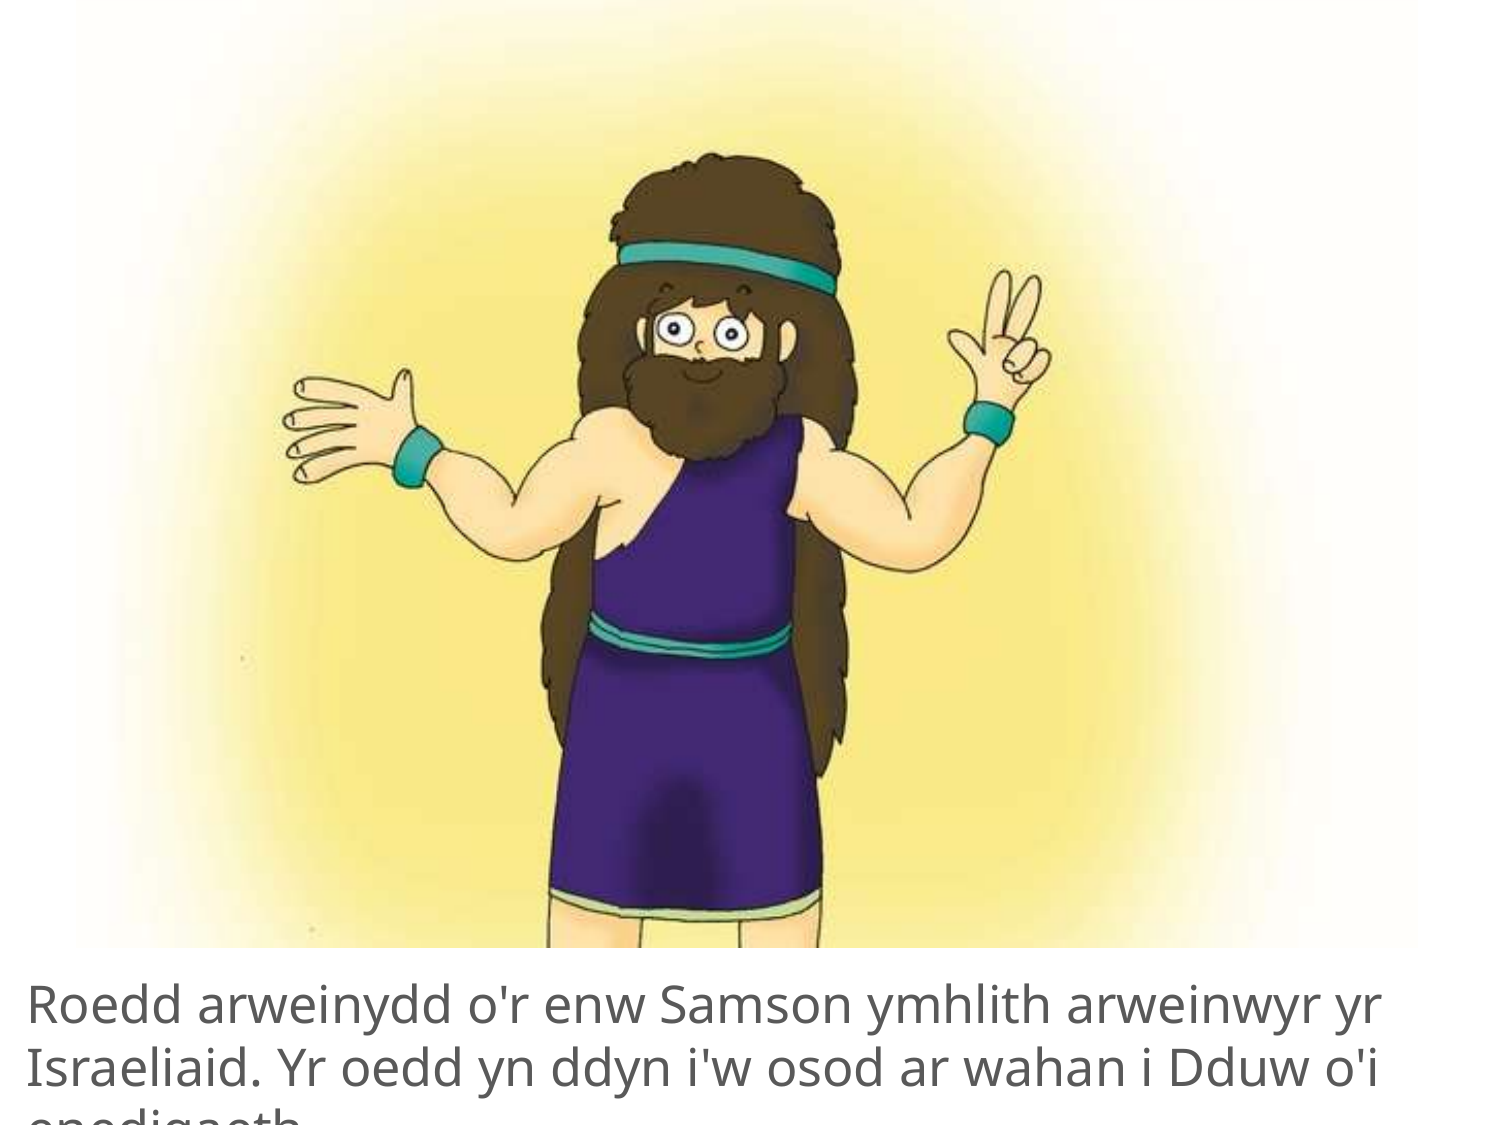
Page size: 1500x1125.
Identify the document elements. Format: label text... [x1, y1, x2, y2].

text_box Roedd arweinydd o'r enw Samson ymhlith arweinwyr yr Israeliaid. Yr oedd yn ddyn i'w osod ar wahan i Dduw o'i enedigaeth. [11, 964, 1483, 1125]
picture [76, 0, 1418, 948]
